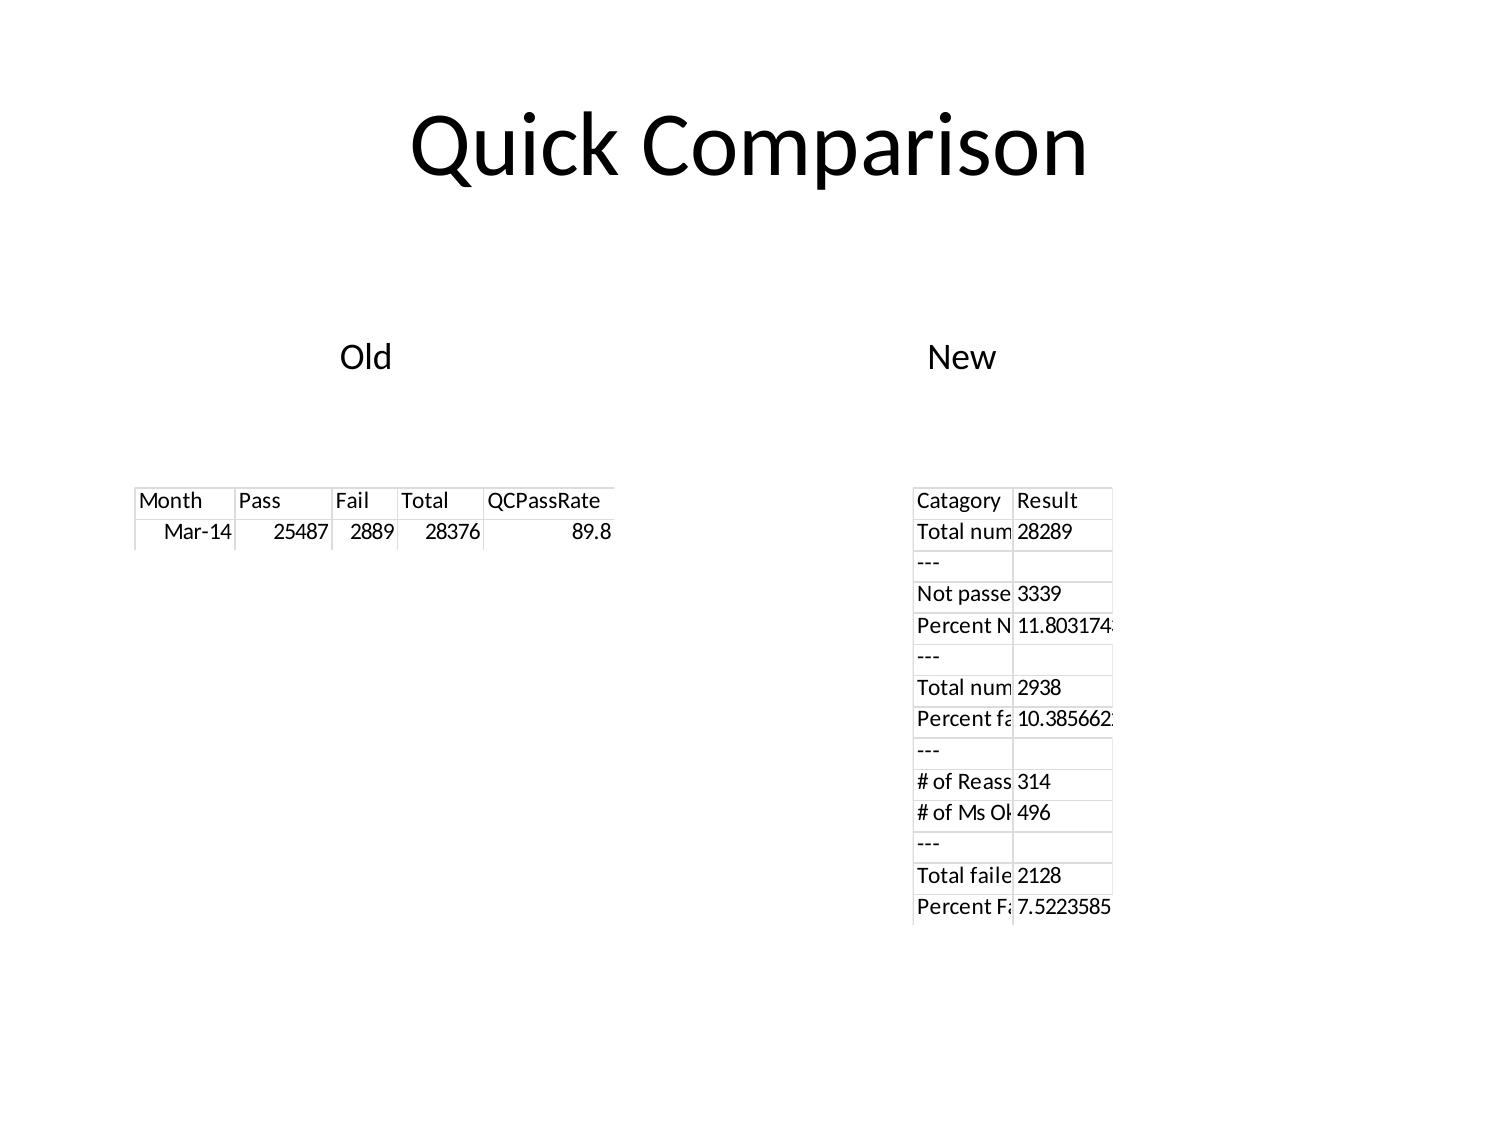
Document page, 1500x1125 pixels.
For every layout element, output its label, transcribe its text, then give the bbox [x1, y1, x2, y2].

text_box New [912, 324, 1175, 385]
title Quick Comparison [75, 45, 1425, 233]
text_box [134, 487, 616, 552]
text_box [912, 487, 1115, 927]
text_box Old [324, 324, 425, 385]
